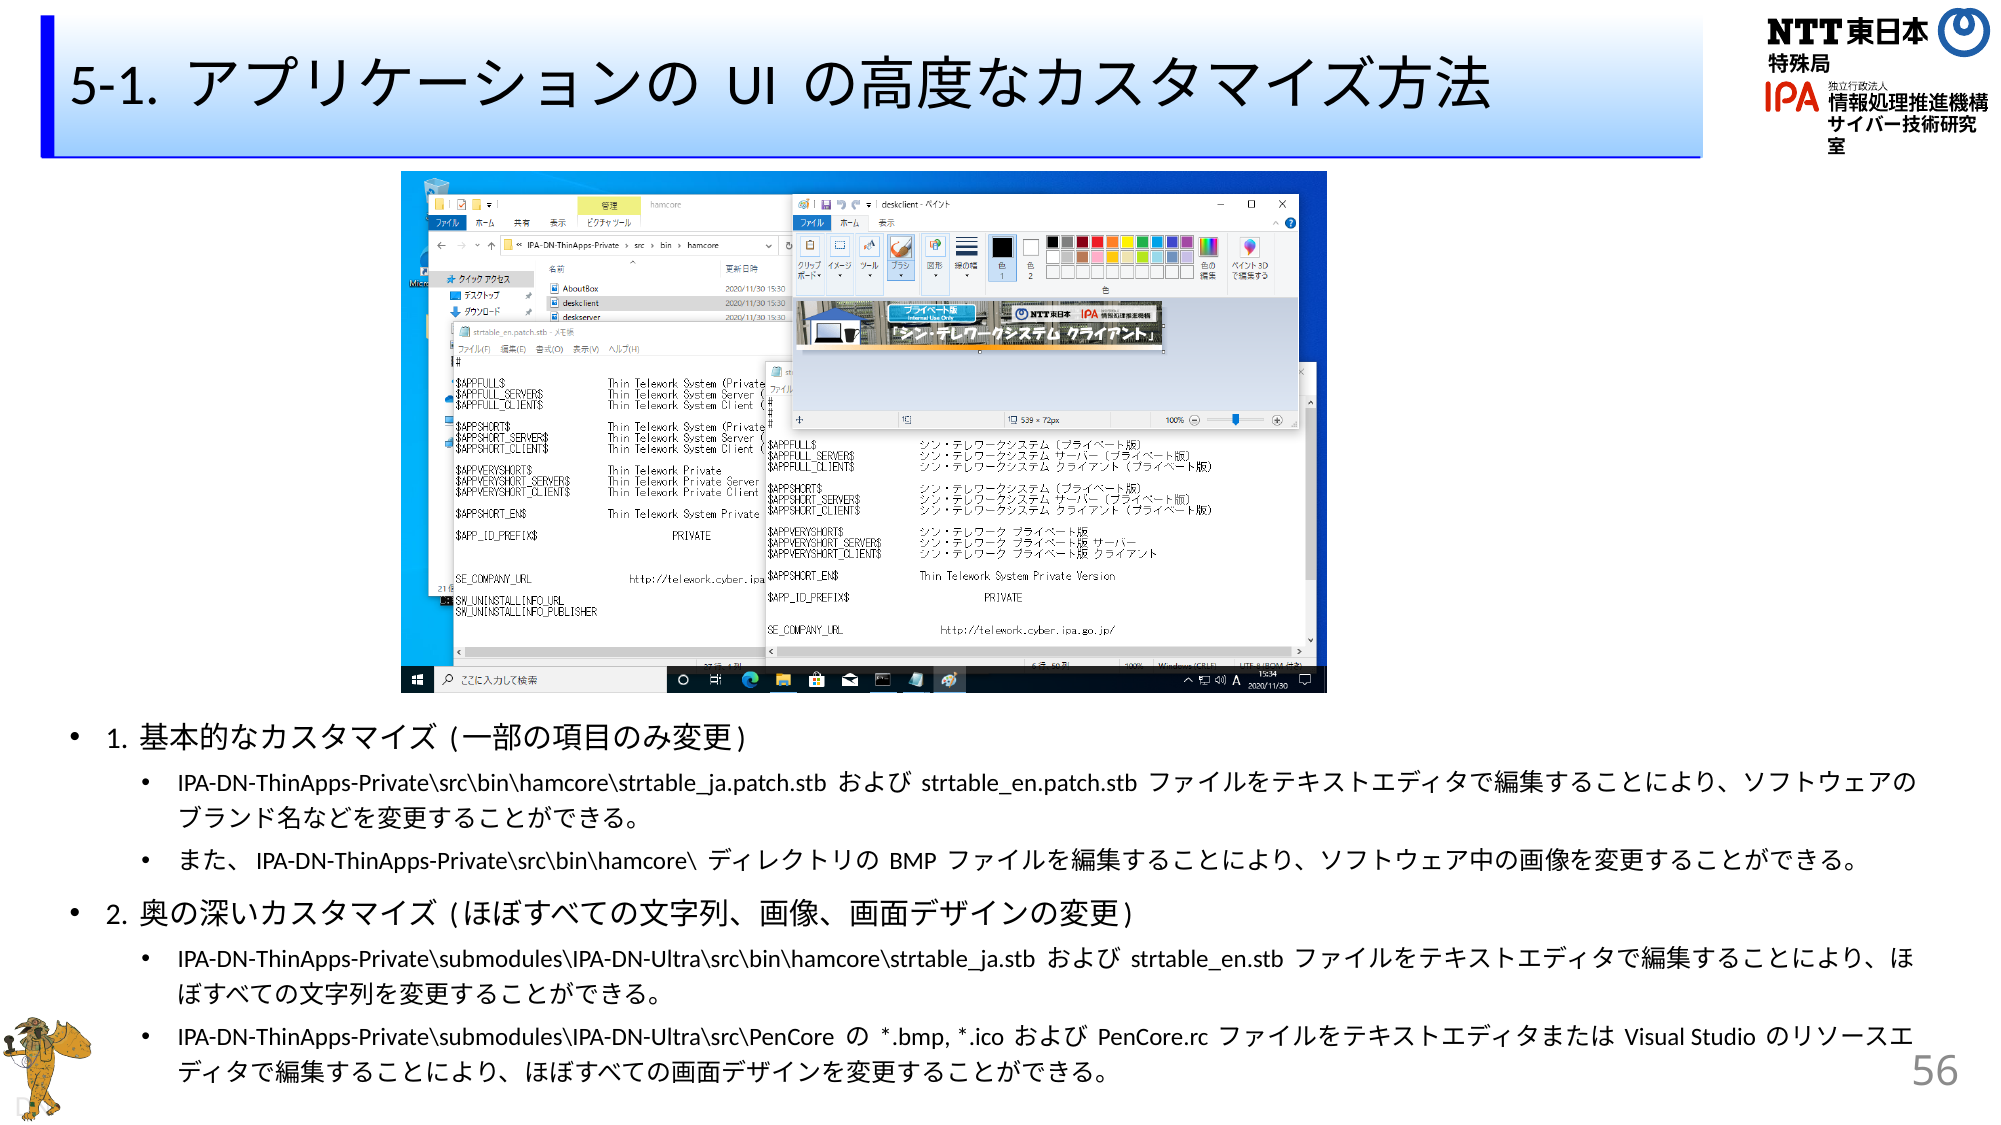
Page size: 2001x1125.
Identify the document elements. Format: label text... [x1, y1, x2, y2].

picture [401, 171, 1327, 693]
title 5-1. アプリケーションの UI の高度なカスタマイズ方法 [54, 30, 1703, 143]
list 1. 基本的なカスタマイズ (一部の項目のみ変更) IPA-DN-ThinApps-Private\src\bin\hamcore\strtable_ja.patch.stb および strtable_en.patch.stb ファイルをテキストエディタで編集することにより、ソフトウェアのブランド名などを変更することができる。 また、IPA-DN-ThinApps-Private\src\bin\hamcore\ ディレクトリの BMP ファイルを編集することにより、ソフトウェア中の画像を変更することができる。 2. 奥の深いカスタマイズ (ほぼすべての文字列、画像、画面デザインの変更) IPA-DN-ThinApps-Private\submodules\IPA-DN-Ultra\src\bin\hamcore\strtable_ja.stb および strtable_en.stb ファイルをテキストエディタで編集することにより、ほぼすべての文字列を変更することができる。 IPA-DN-ThinApps-Private\submodules\IPA-DN-Ultra\src\PenCore の *.bmp, *.ico および PenCore.rc ファイルをテキストエディタまたは Visual Studio のリソースエディタで編集することにより、ほぼすべての画面デザインを変更することができる。 [54, 703, 1949, 1103]
slide_number 56 [1949, 1042, 1975, 1103]
